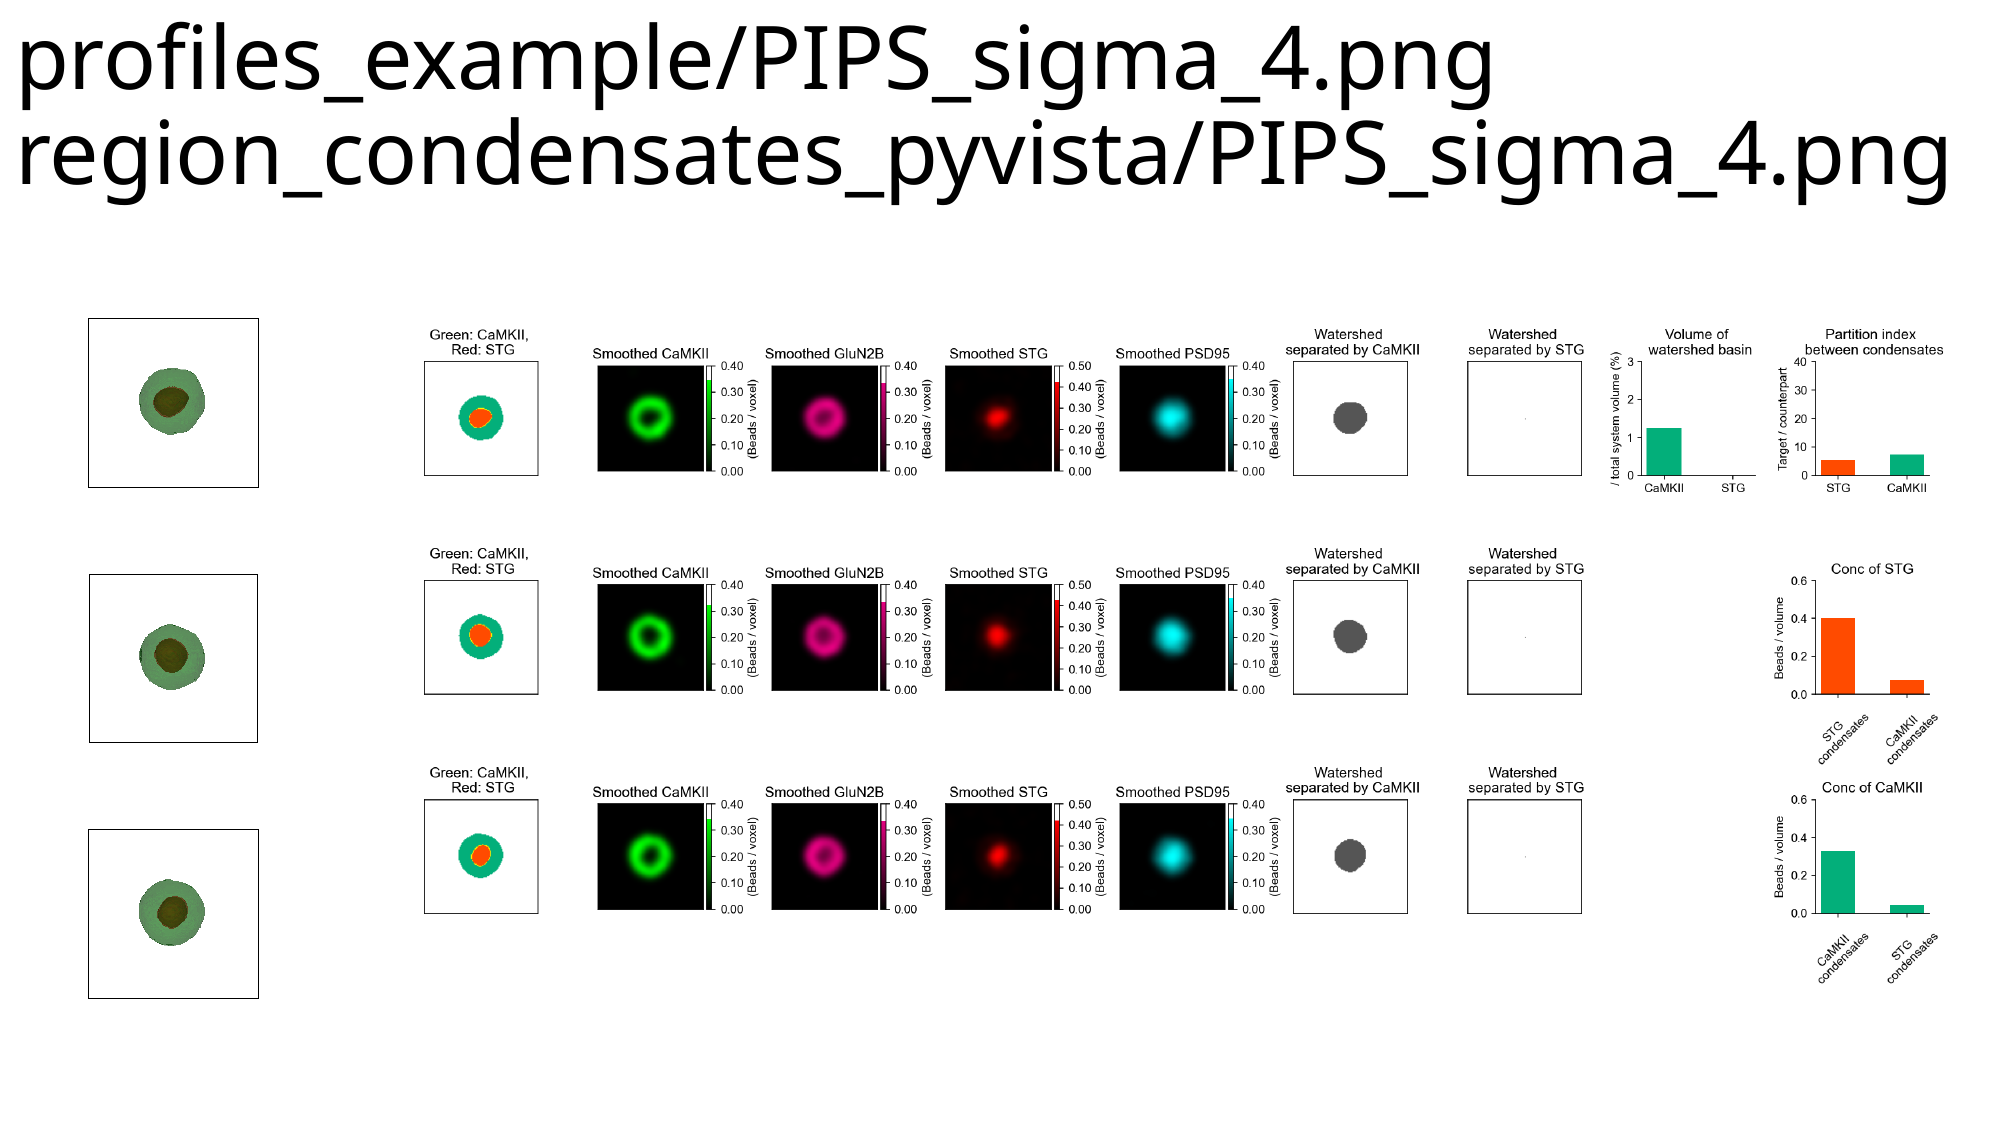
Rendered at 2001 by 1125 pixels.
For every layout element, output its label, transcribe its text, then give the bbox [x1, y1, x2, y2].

picture [411, 316, 1953, 1001]
picture [29, 274, 317, 1043]
title profiles_example/PIPS_sigma_4.png region_condensates_pyvista/PIPS_sigma_4.png [0, 0, 2000, 218]
